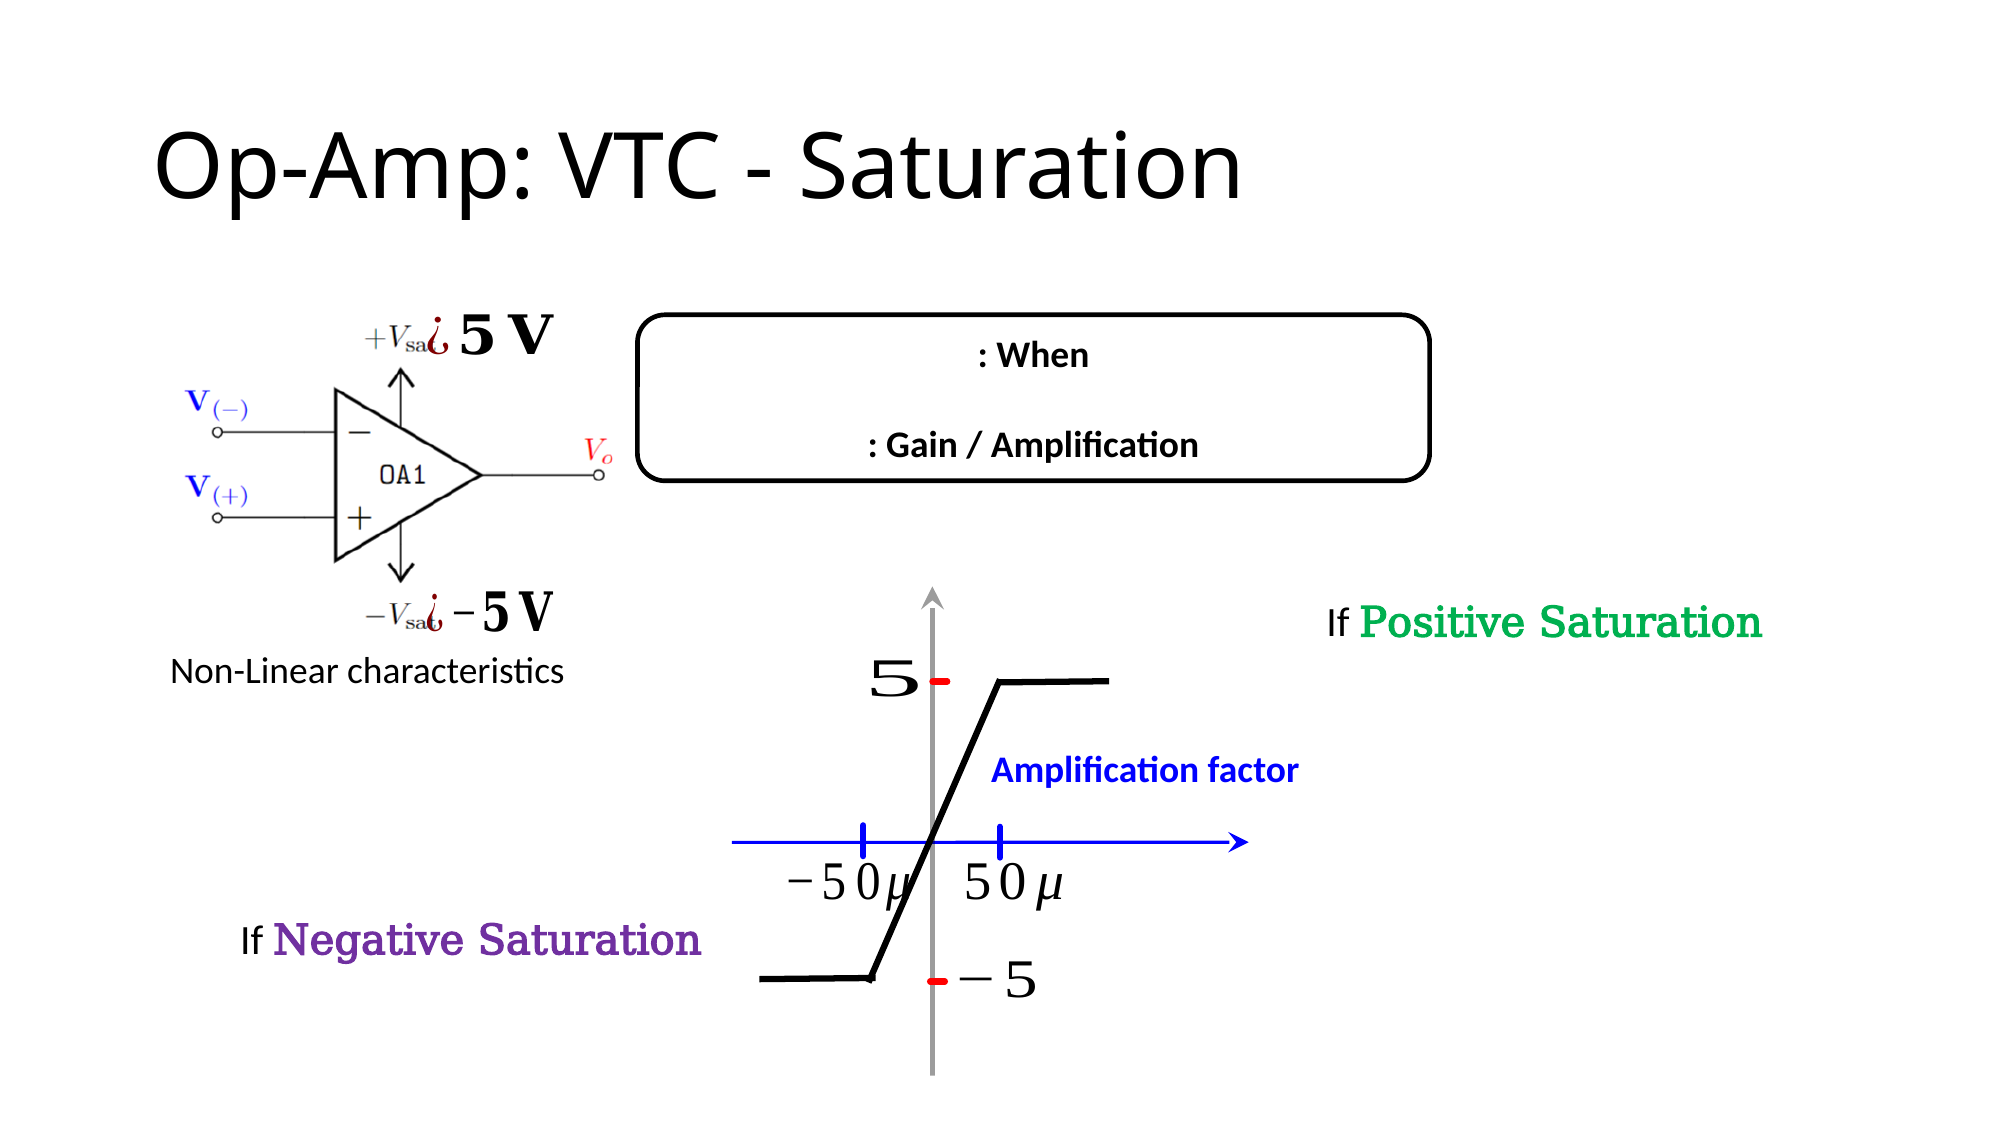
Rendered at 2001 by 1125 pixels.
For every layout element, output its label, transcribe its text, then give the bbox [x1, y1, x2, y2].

text_box Non-Linear characteristics [155, 638, 581, 698]
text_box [868, 679, 1000, 983]
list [165, 286, 647, 658]
title Op-Amp: VTC - Saturation [137, 59, 1863, 278]
